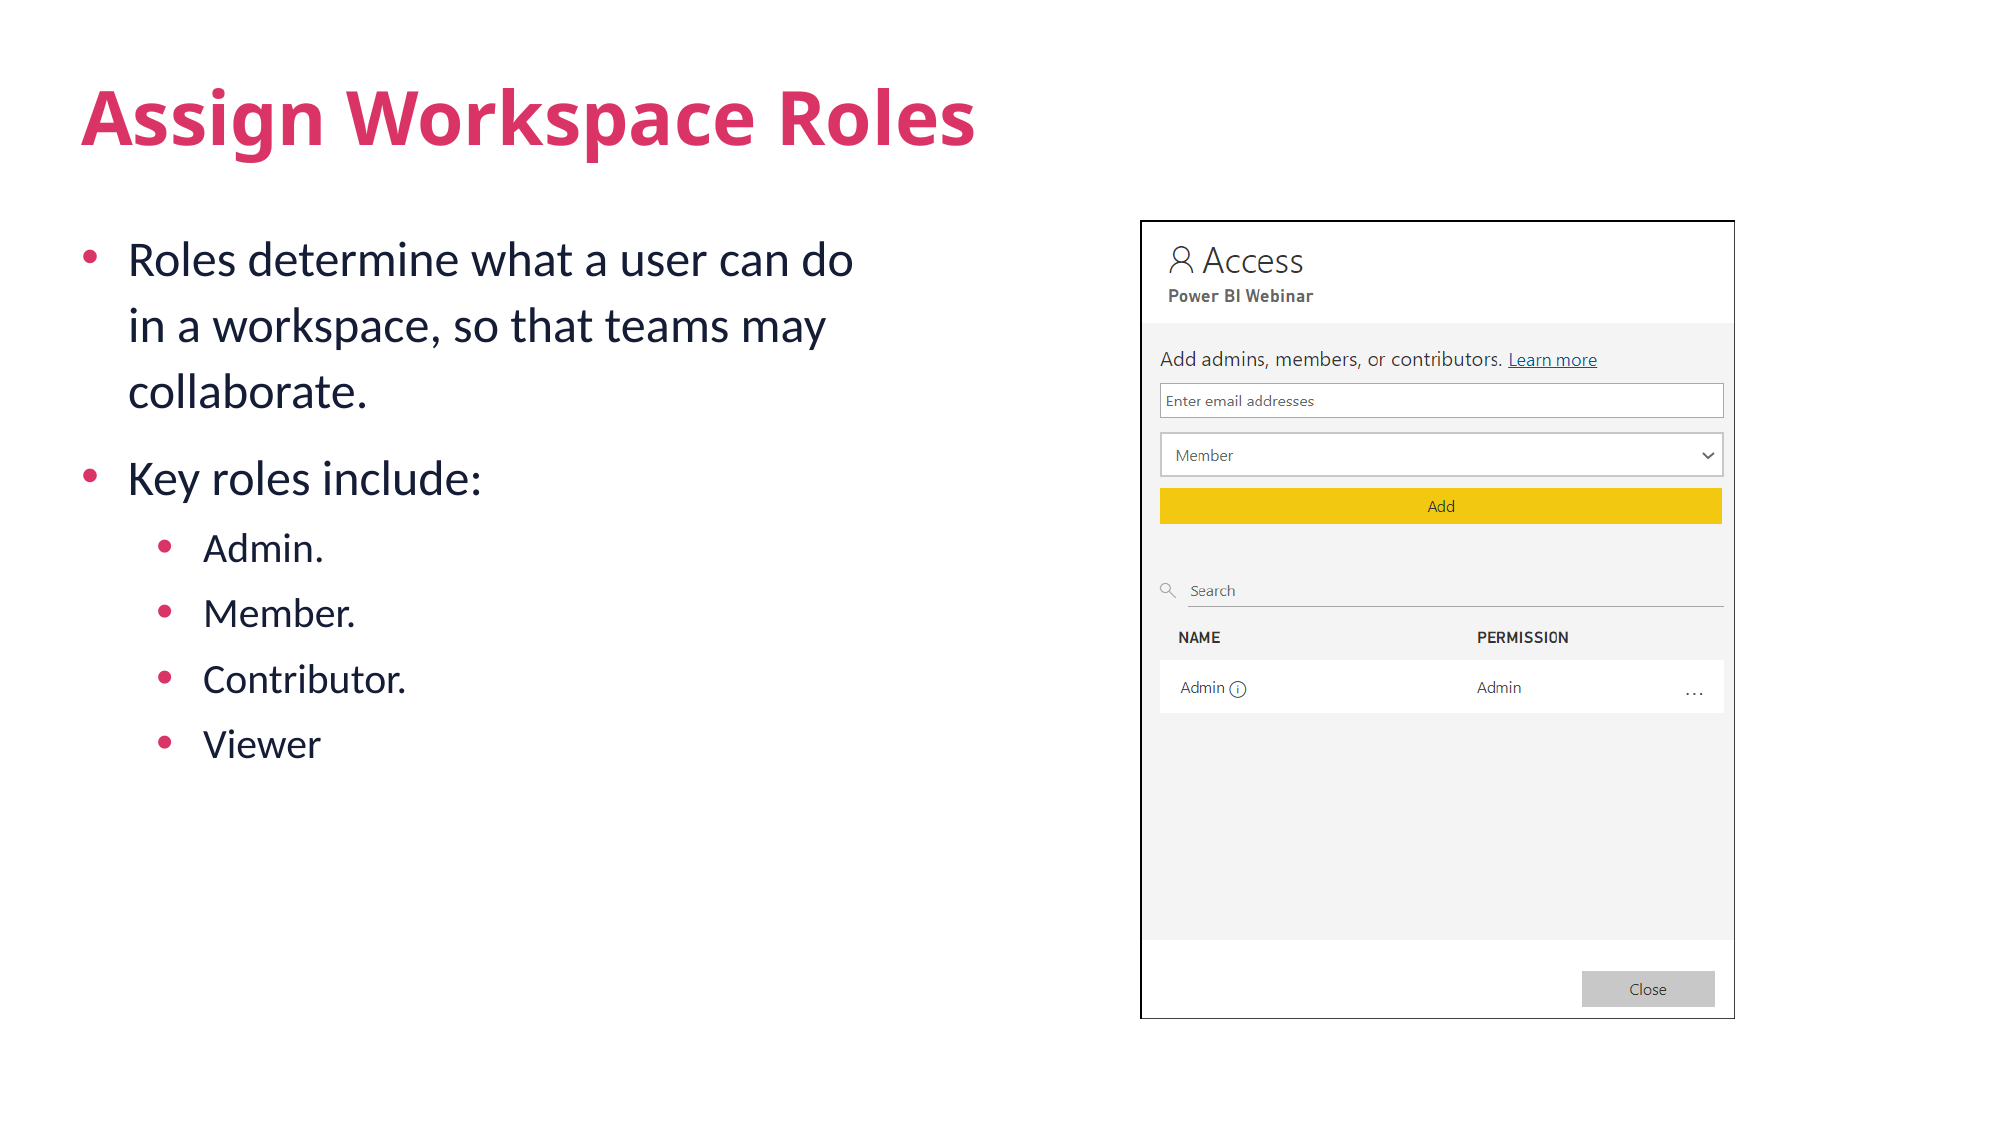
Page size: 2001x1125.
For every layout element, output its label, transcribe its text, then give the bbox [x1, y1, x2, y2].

list Roles determine what a user can do in a workspace, so that teams may collaborate. Key roles include: Admin. Member. Contributor. Viewer [81, 220, 874, 1019]
picture [1140, 220, 1735, 1019]
title Assign Workspace Roles [81, 73, 1919, 185]
